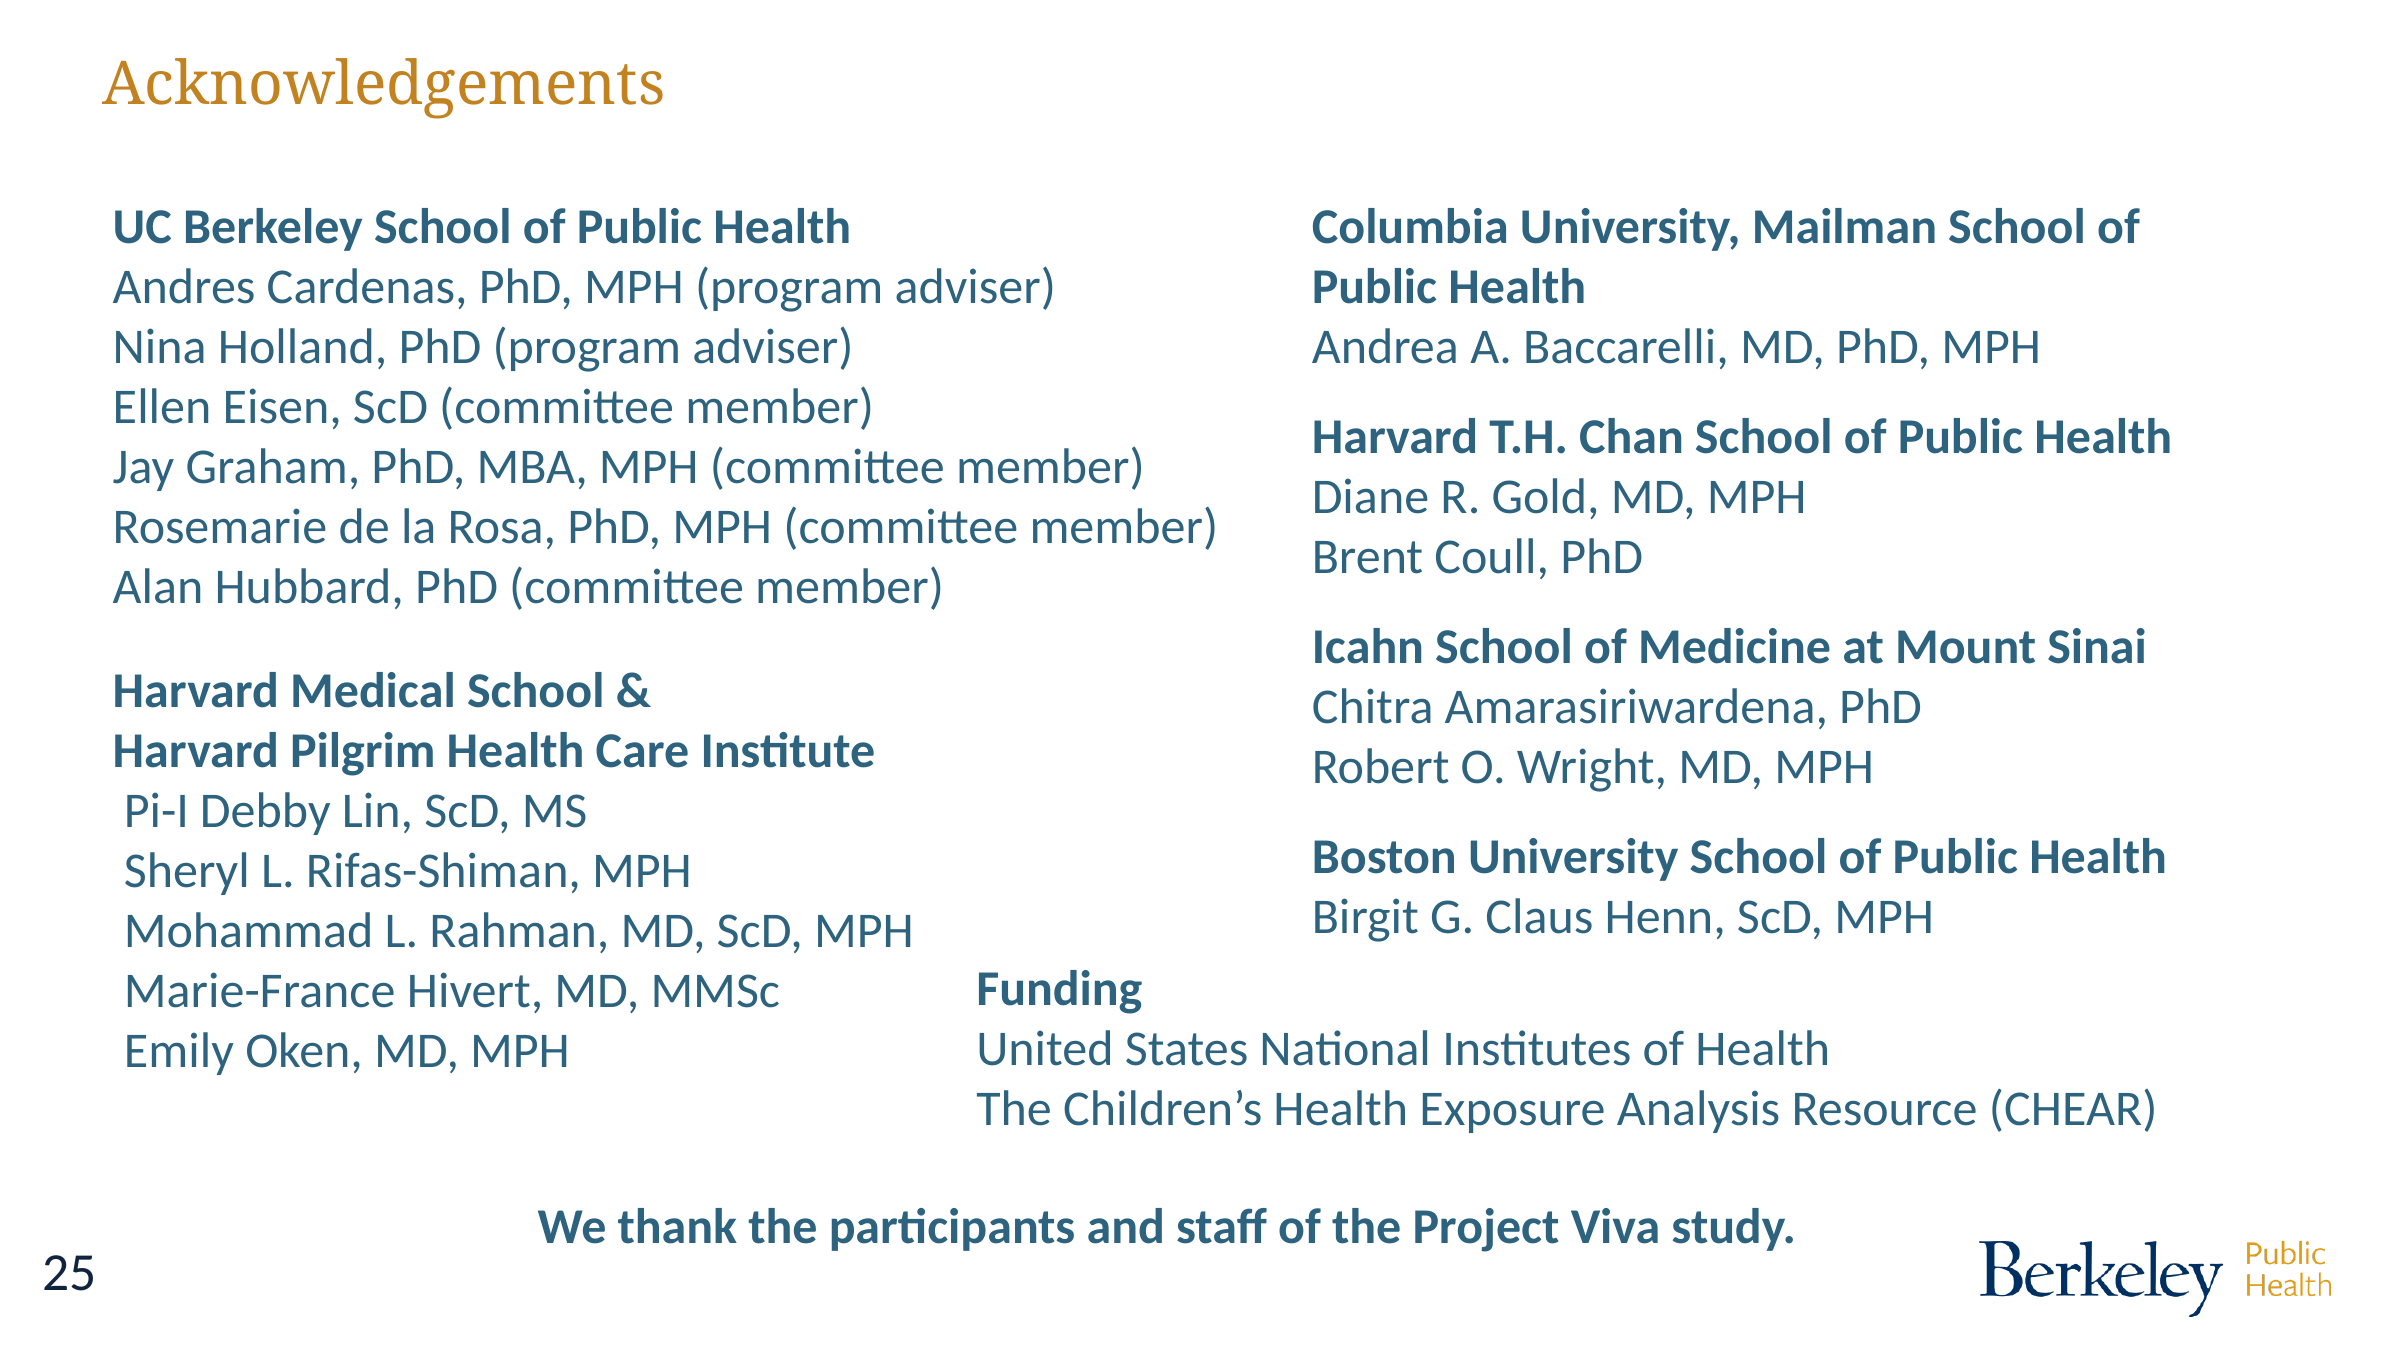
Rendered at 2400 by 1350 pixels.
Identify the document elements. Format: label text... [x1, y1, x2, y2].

text_box Funding United States National Institutes of Health The Children’s Health Exposure Analysis Resource (CHEAR) [961, 948, 2199, 1150]
text_box Columbia University, Mailman School of Public Health Andrea A. Baccarelli, MD, PhD, MPH Harvard T.H. Chan School of Public Health Diane R. Gold, MD, MPH Brent Coull, PhD Icahn School of Medicine at Mount Sinai Chitra Amarasiriwardena, PhD Robert O. Wright, MD, MPH Boston University School of Public Health Birgit G. Claus Henn, ScD, MPH [1296, 186, 2265, 964]
text_box 25 [27, 1229, 129, 1309]
text_box We thank the participants and staff of the Project Viva study. [522, 1186, 1878, 1260]
text_box UC Berkeley School of Public Health Andres Cardenas, PhD, MPH (program adviser) Nina Holland, PhD (program adviser) Ellen Eisen, ScD (committee member) Jay Graham, PhD, MBA, MPH (committee member) Rosemarie de la Rosa, PhD, MPH (committee member) Alan Hubbard, PhD (committee member) [97, 186, 1254, 612]
text_box Harvard Medical School & Harvard Pilgrim Health Care Institute Pi-I Debby Lin, ScD, MS Sheryl L. Rifas-Shiman, MPH Mohammad L. Rahman, MD, ScD, MPH Marie-France Hivert, MD, MMSc Emily Oken, MD, MPH [97, 649, 962, 1075]
title Acknowledgements [88, 36, 899, 126]
